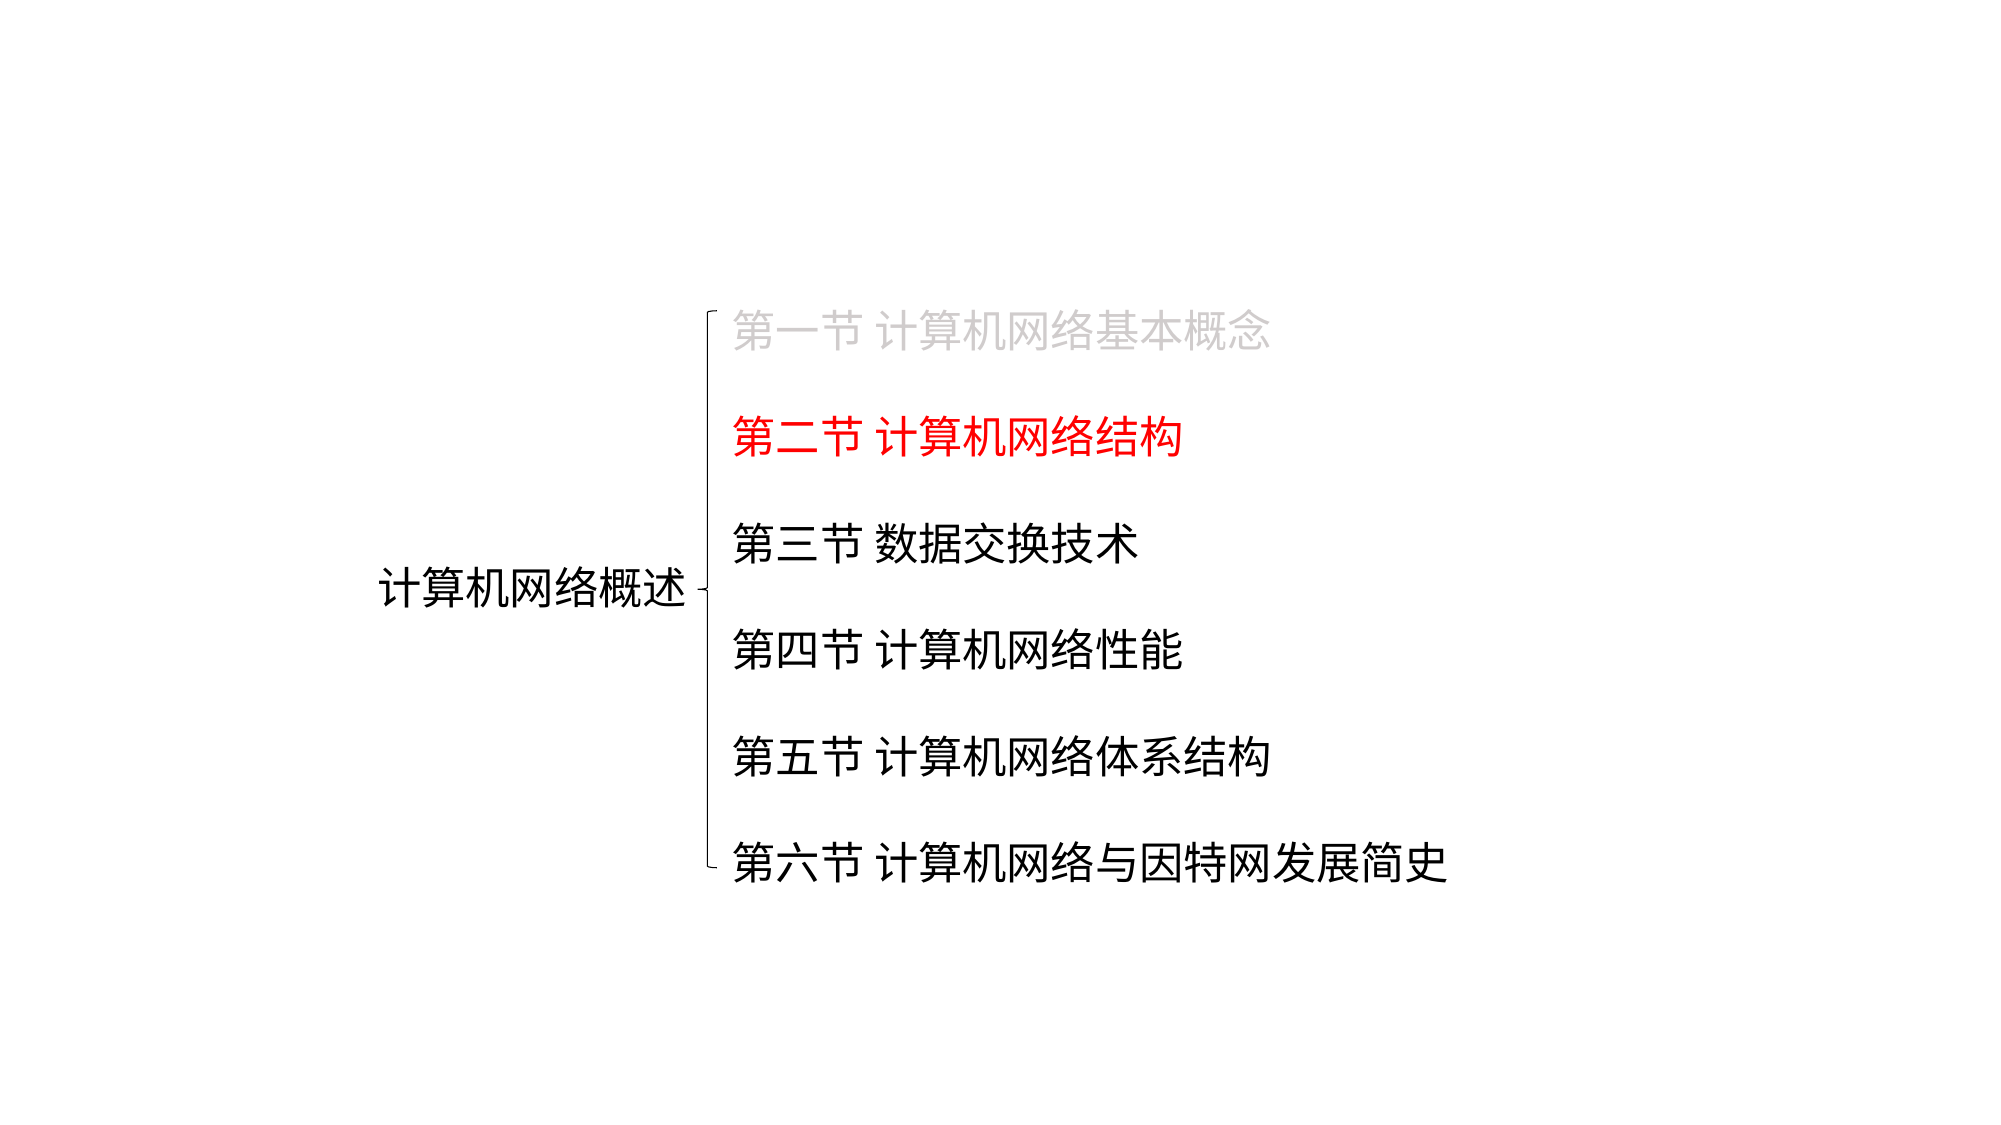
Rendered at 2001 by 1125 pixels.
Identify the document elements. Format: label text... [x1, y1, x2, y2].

text_box 第一节 计算机网络基本概念 第二节 计算机网络结构 第三节 数据交换技术 第四节 计算机网络性能 第五节 计算机网络体系结构 第六节 计算机网络与因特网发展简史 [716, 295, 1560, 950]
text_box 计算机网络概述 [341, 552, 706, 675]
text_box [697, 310, 717, 869]
